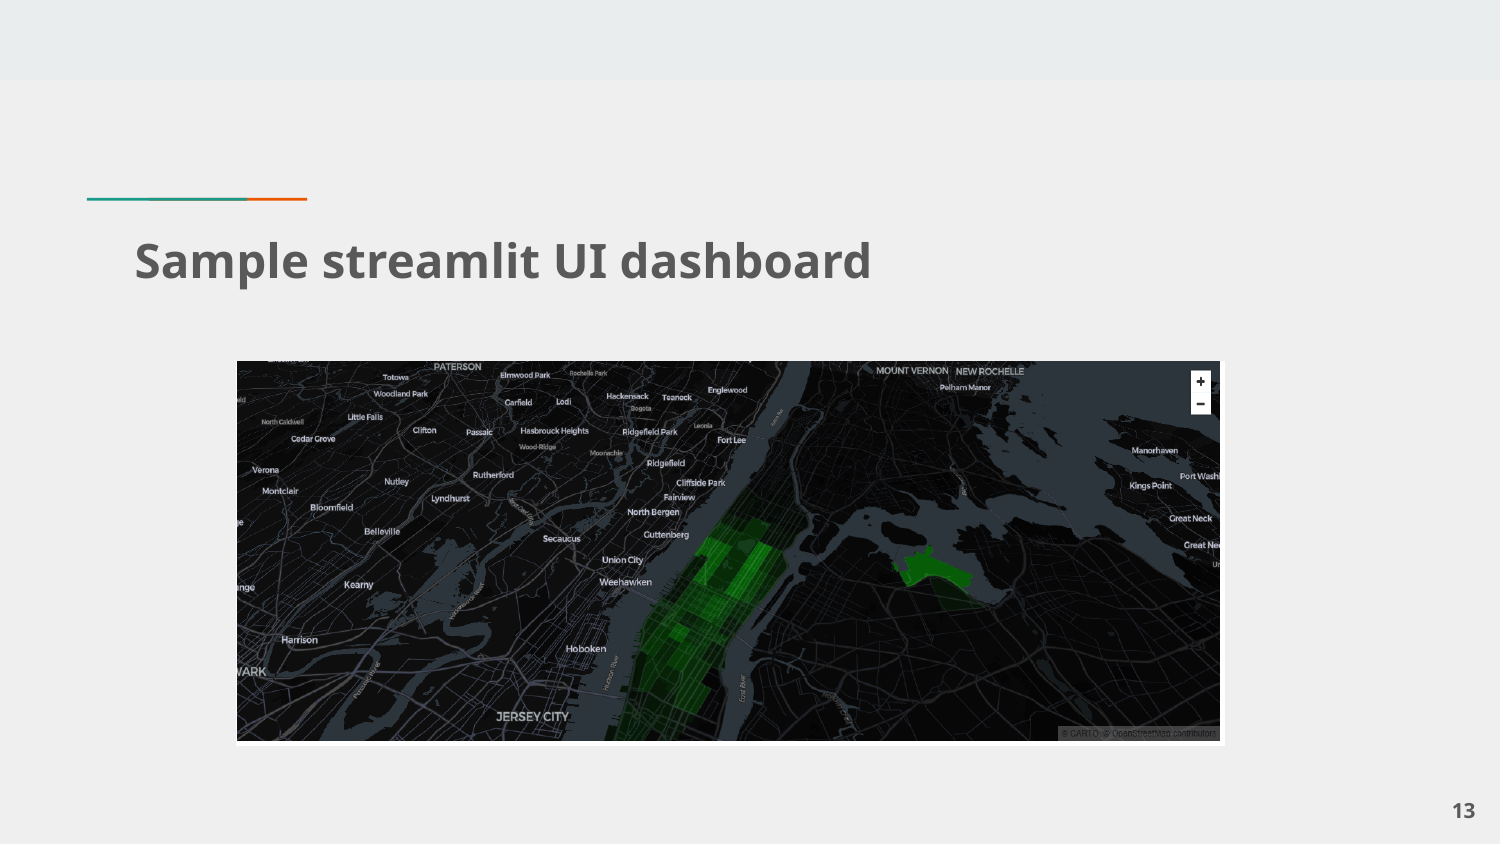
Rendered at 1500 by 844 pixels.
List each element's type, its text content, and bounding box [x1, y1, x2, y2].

slide_number ‹#› [1400, 779, 1491, 844]
title Sample streamlit UI dashboard [119, 216, 1322, 305]
picture [235, 360, 1225, 746]
